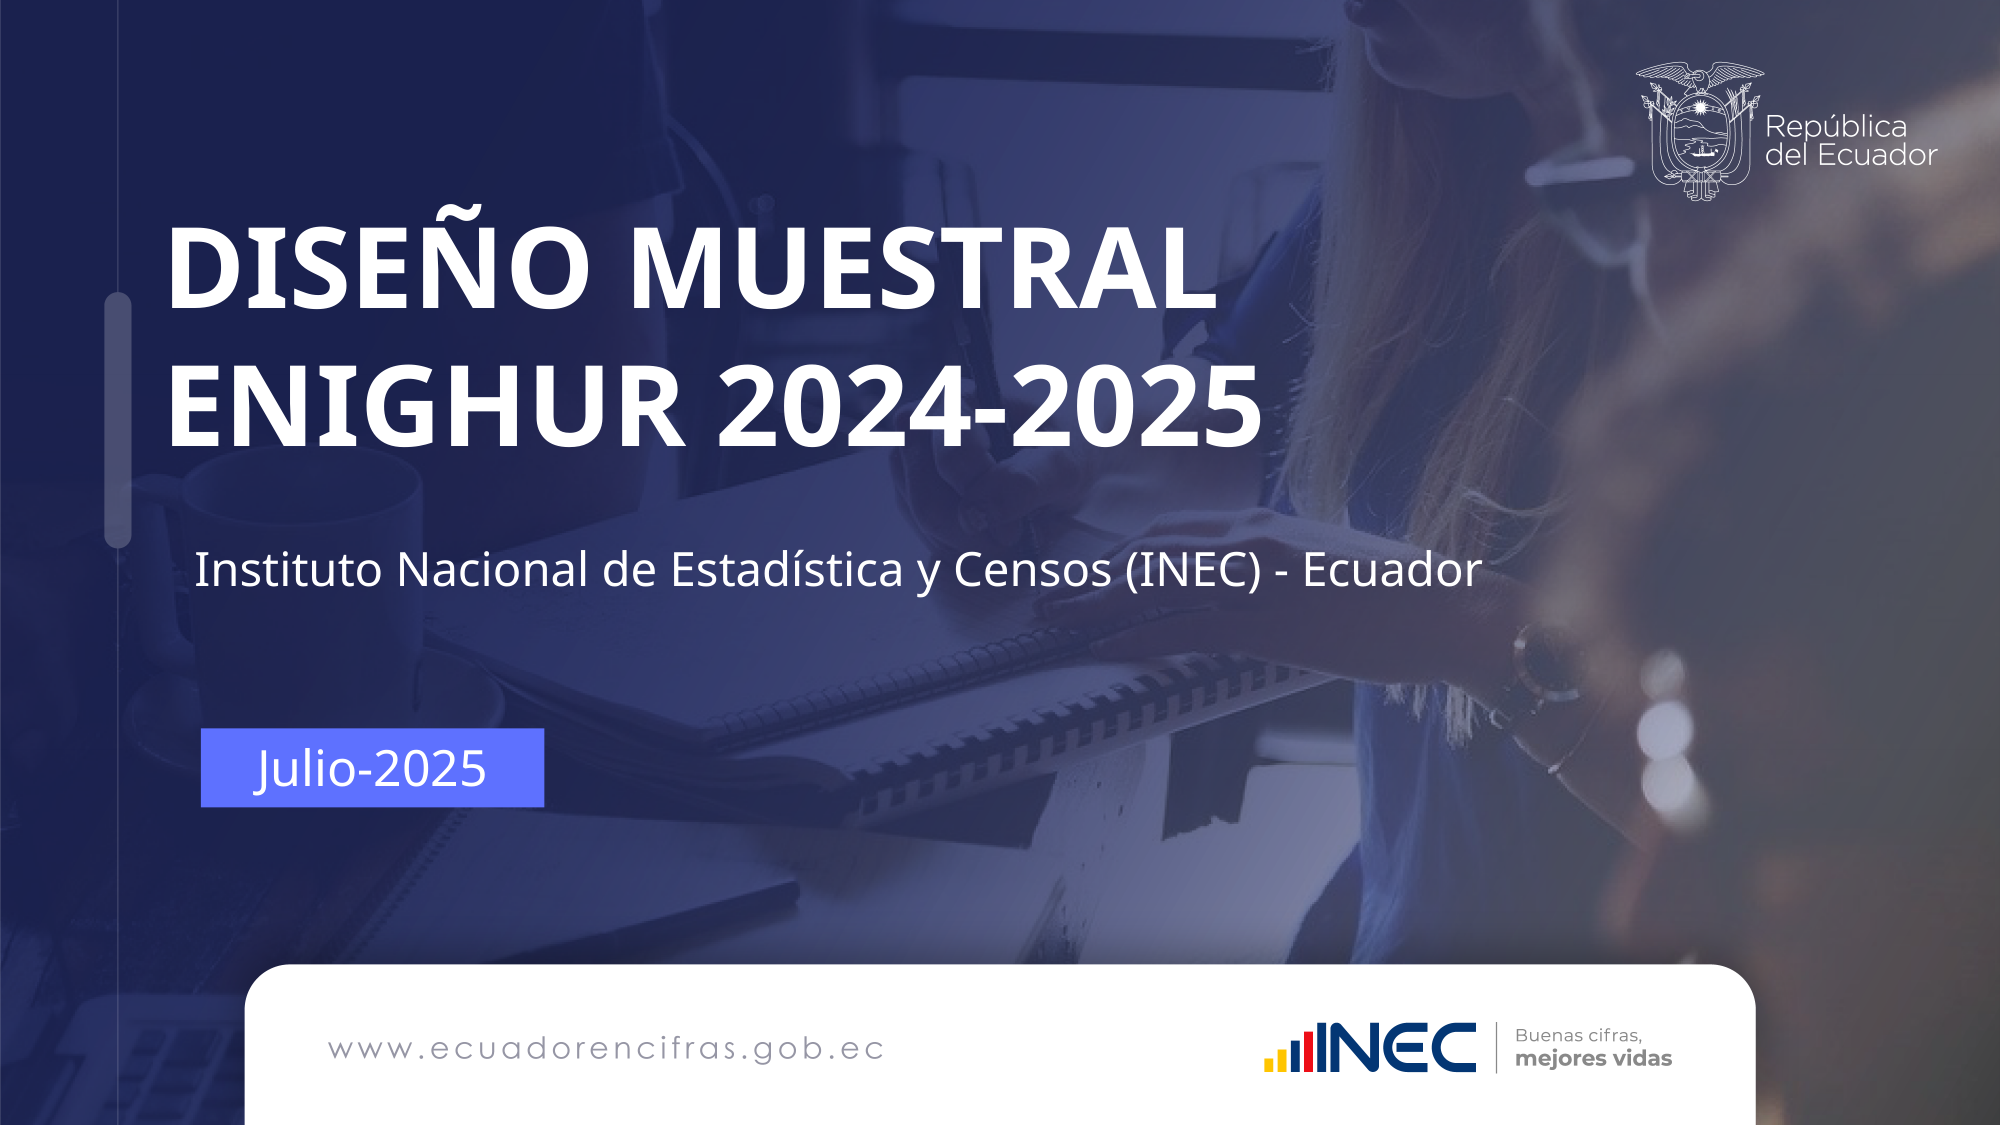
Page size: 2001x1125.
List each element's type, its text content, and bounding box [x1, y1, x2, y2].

subtitle Instituto Nacional de Estadística y Censos (INEC) - Ecuador [179, 532, 1525, 648]
text_box DISEÑO MUESTRAL ENIGHUR 2024-2025 [147, 183, 1664, 488]
picture [0, 0, 2000, 1125]
list Julio-2025 [200, 728, 545, 808]
